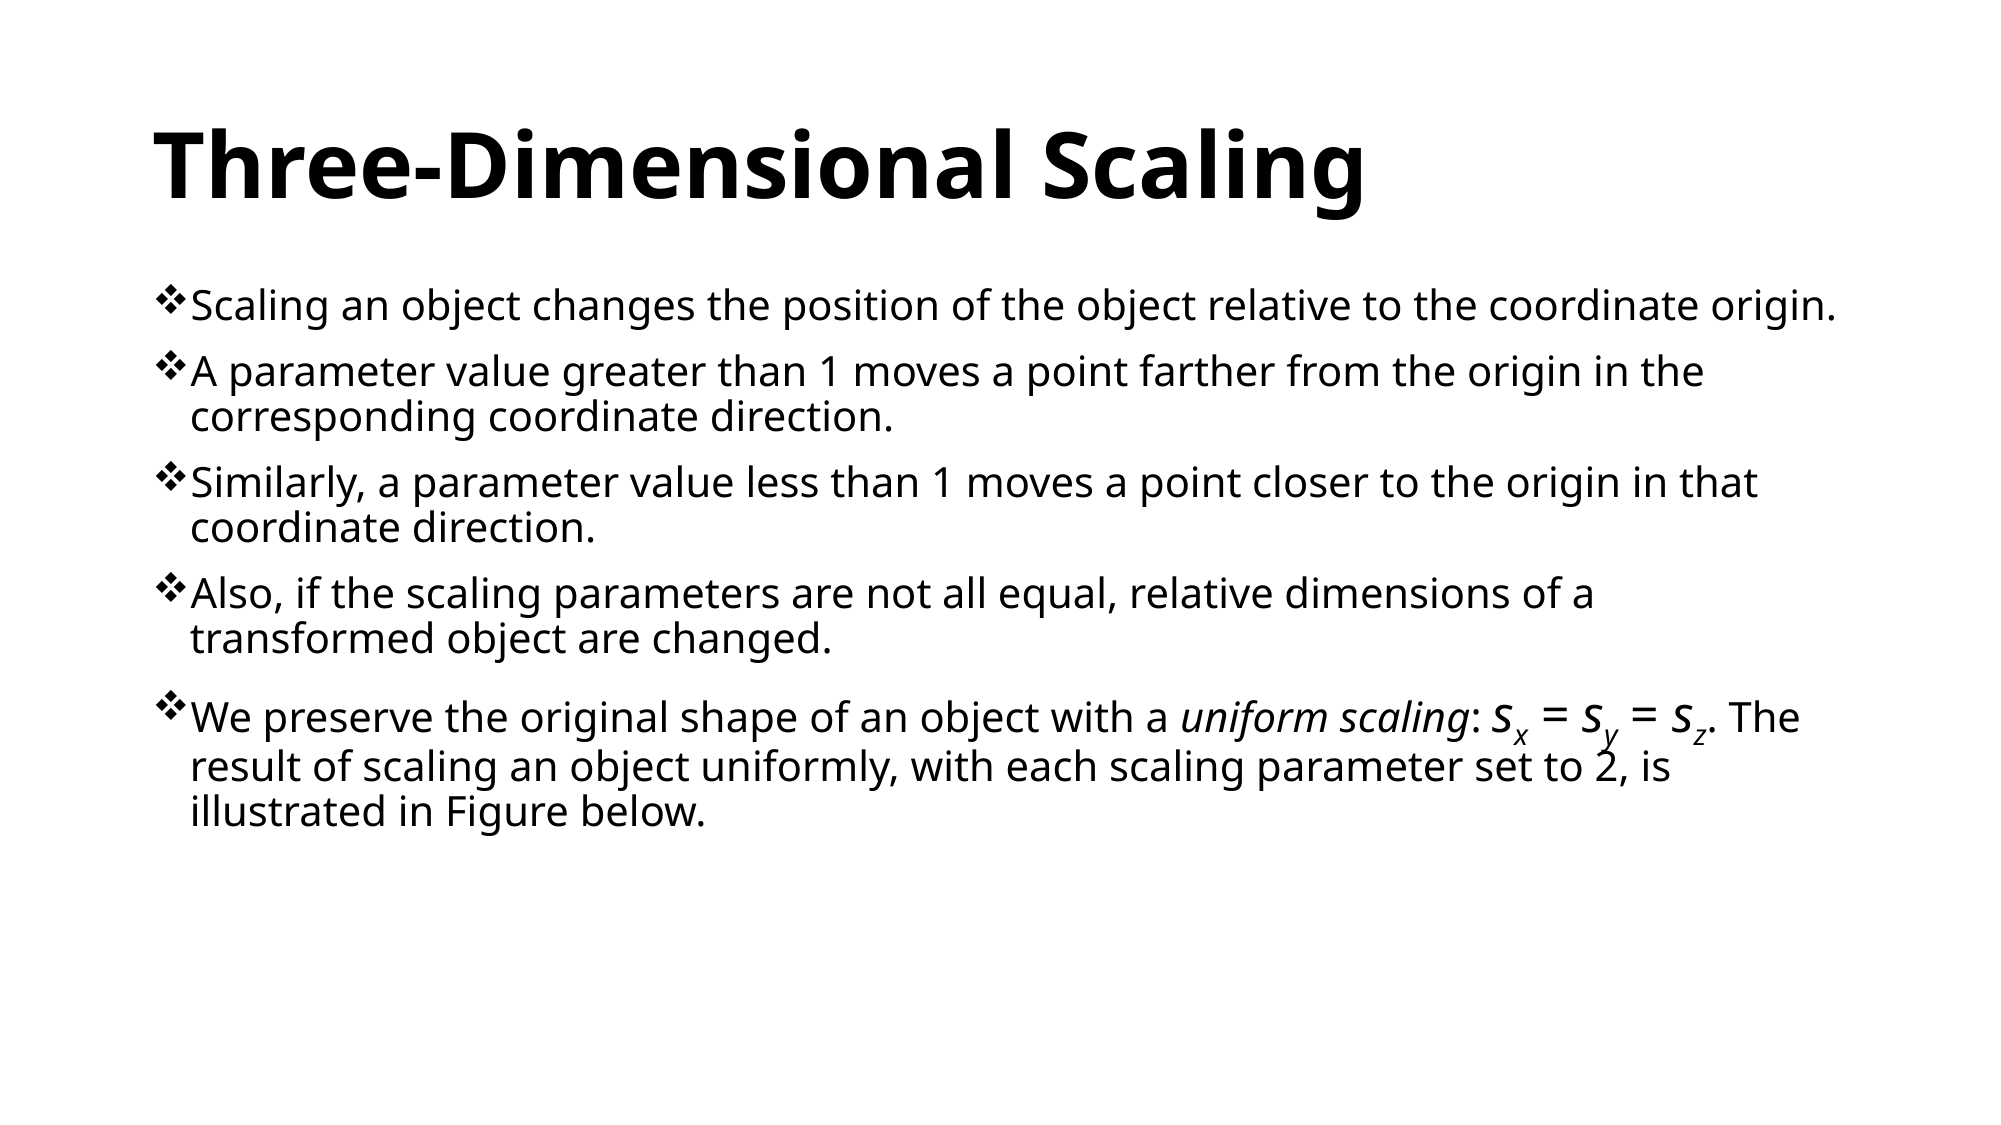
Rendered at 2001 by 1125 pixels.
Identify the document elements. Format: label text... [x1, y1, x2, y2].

list Scaling an object changes the position of the object relative to the coordinate origin. A parameter value greater than 1 moves a point farther from the origin in the corresponding coordinate direction. Similarly, a parameter value less than 1 moves a point closer to the origin in that coordinate direction. Also, if the scaling parameters are not all equal, relative dimensions of a transformed object are changed. We preserve the original shape of an object with a uniform scaling: sx = sy = sz. The result of scaling an object uniformly, with each scaling parameter set to 2, is illustrated in Figure below. [137, 277, 1863, 1066]
title Three-Dimensional Scaling [137, 59, 1863, 277]
